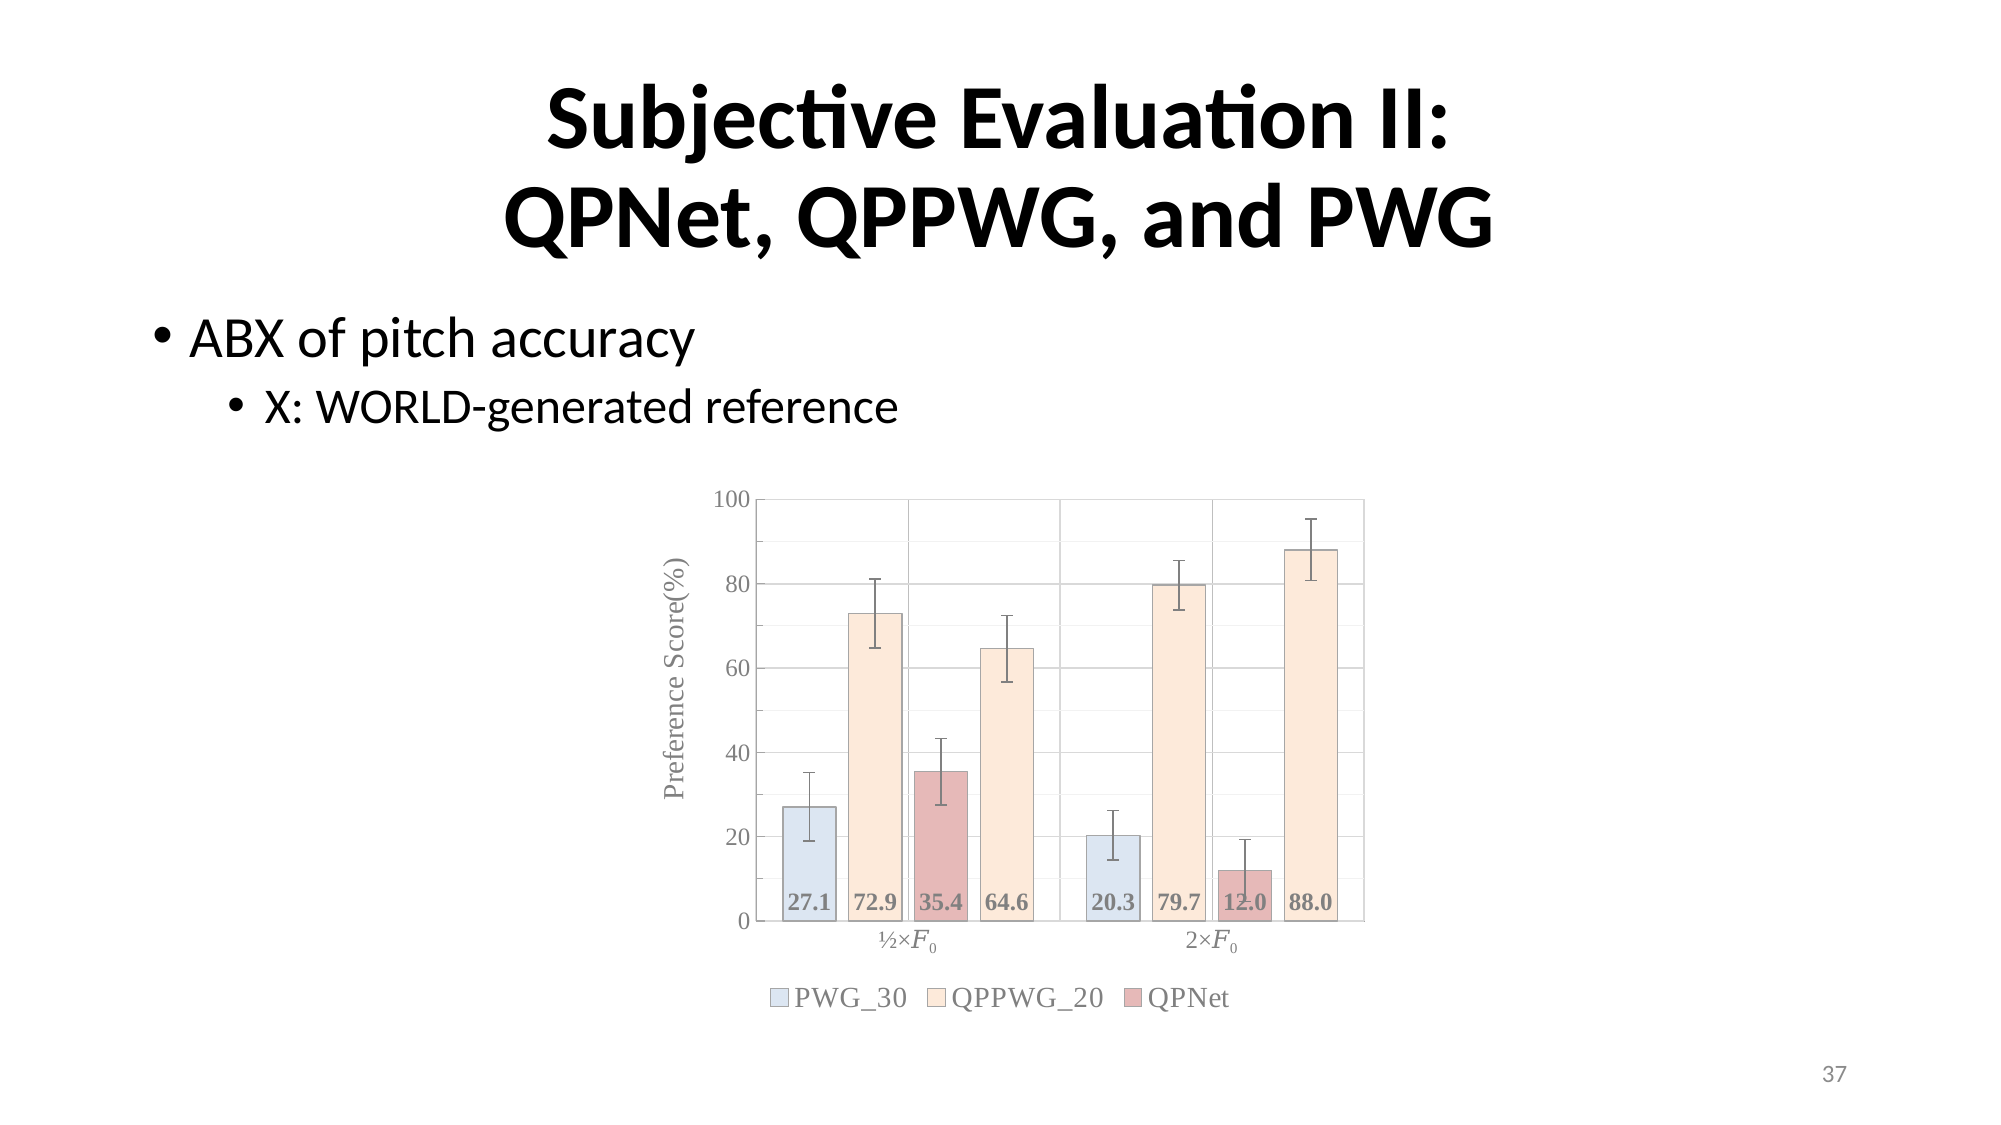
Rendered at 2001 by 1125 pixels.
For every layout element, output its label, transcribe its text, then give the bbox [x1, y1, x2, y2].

title Subjective Evaluation II: QPNet, QPPWG, and PWG [137, 59, 1863, 278]
list ABX of pitch accuracy X: WORLD-generated reference [137, 299, 1863, 1014]
slide_number 36 [1412, 1042, 1863, 1103]
chart [620, 475, 1380, 1021]
